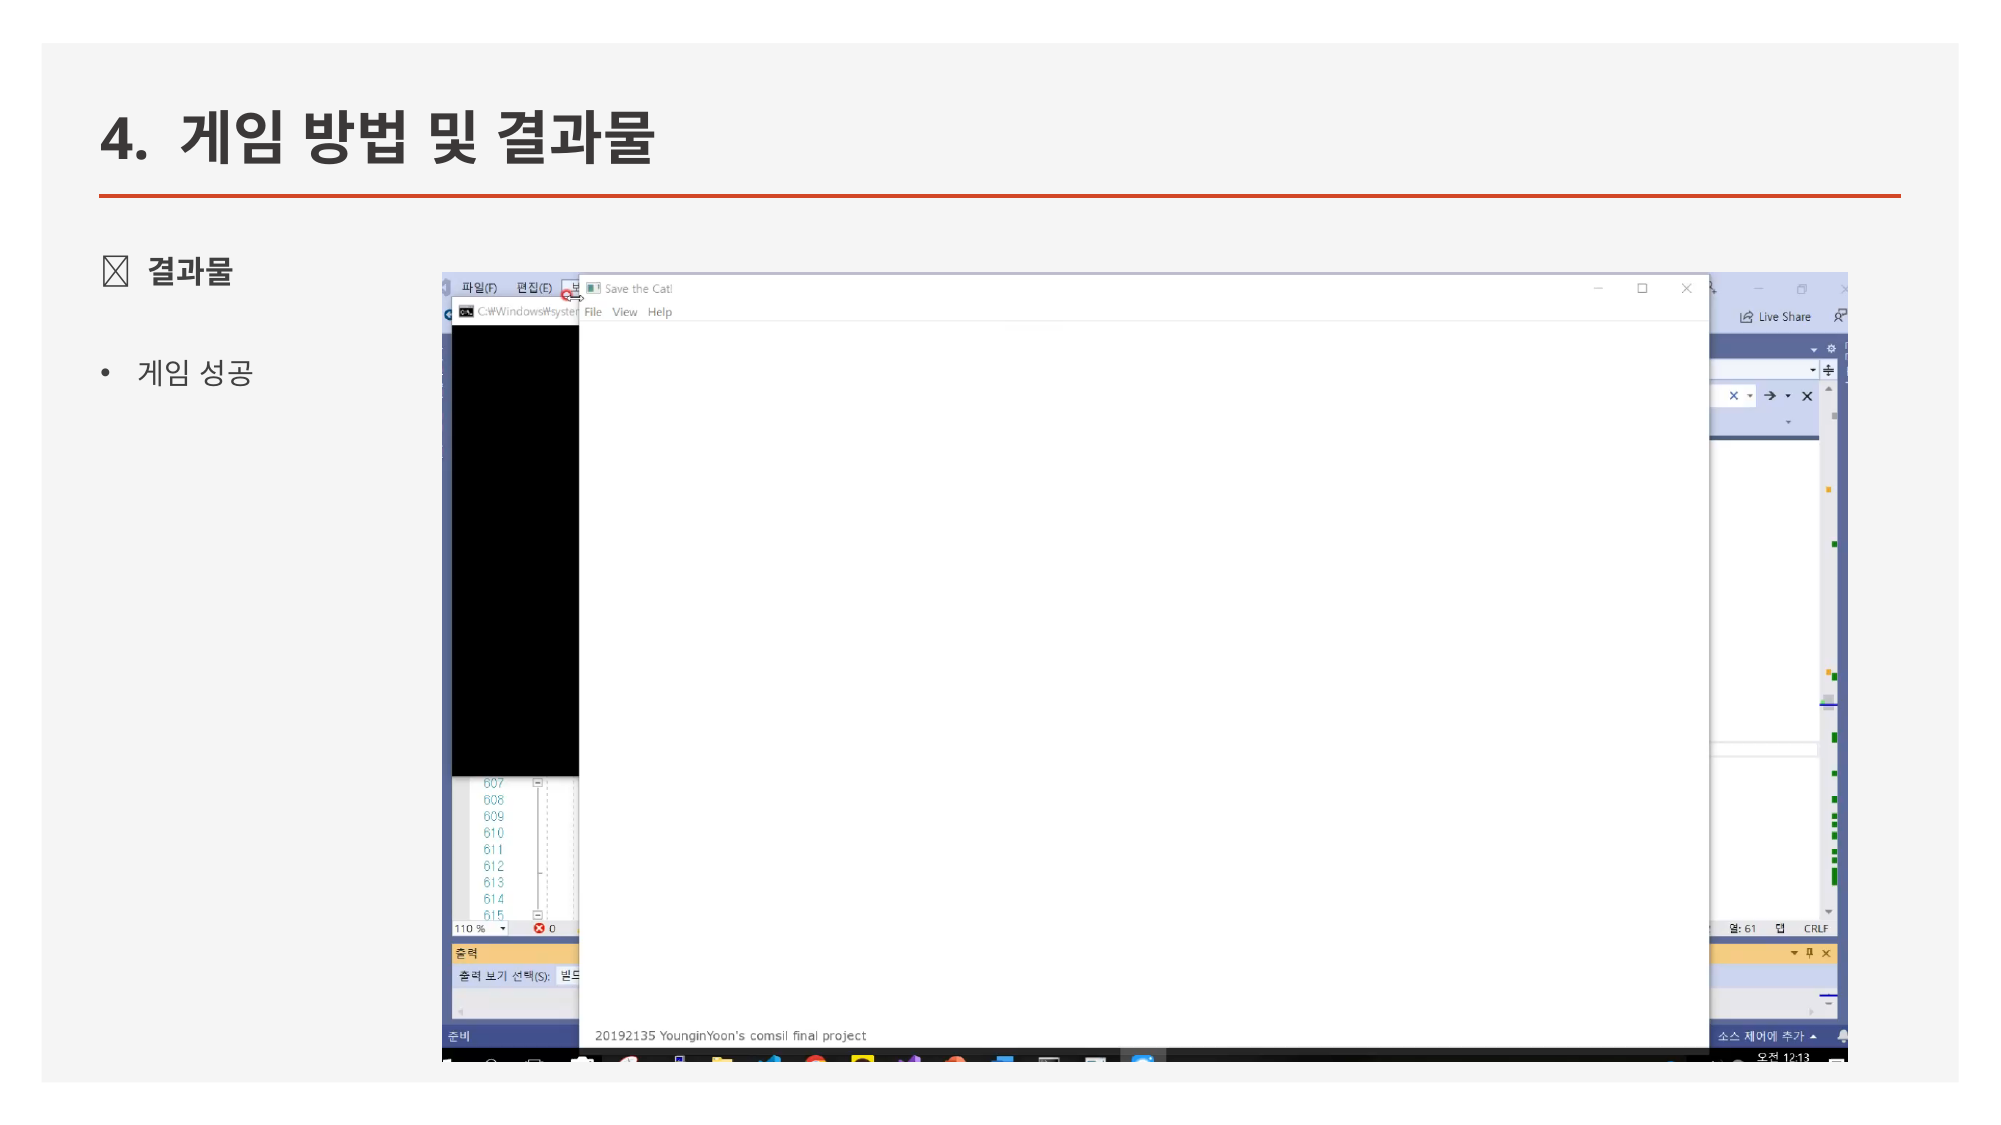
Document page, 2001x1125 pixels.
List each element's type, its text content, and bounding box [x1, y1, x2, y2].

text_box 🐾 결과물 게임 성공 [85, 244, 854, 892]
title 4. 게임 방법 및 결과물 [85, 73, 1214, 179]
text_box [441, 271, 1849, 1063]
